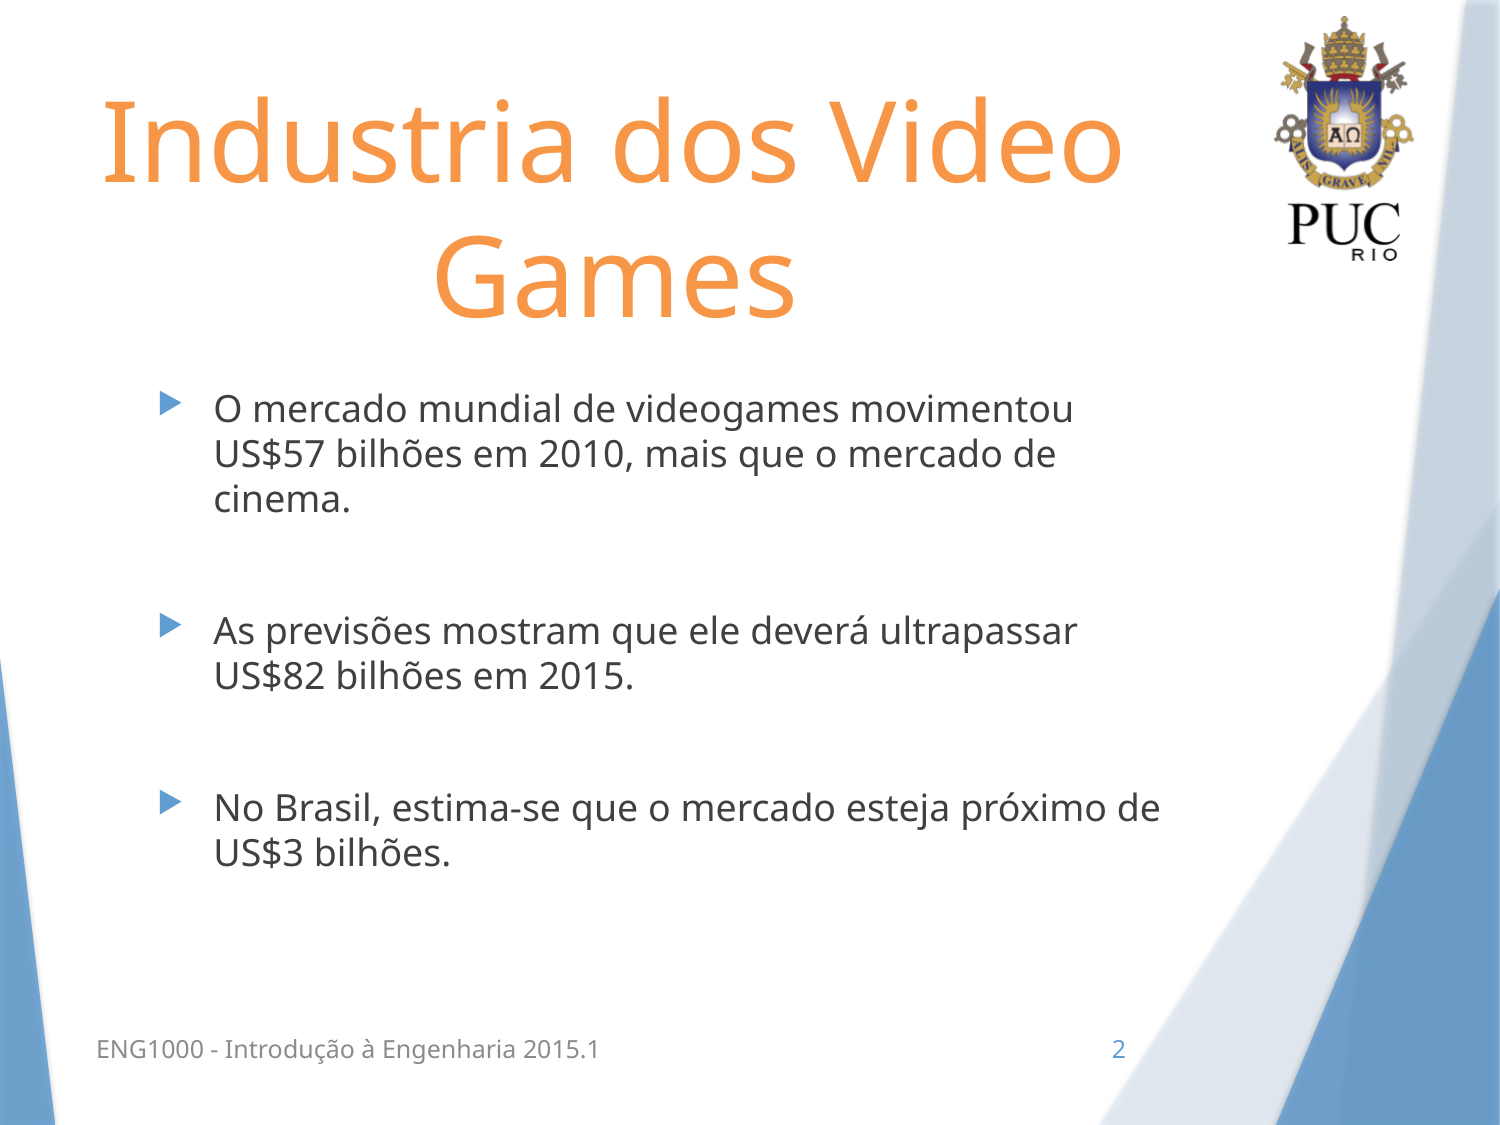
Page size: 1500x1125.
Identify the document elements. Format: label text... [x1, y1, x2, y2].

slide_number 2 [1056, 1021, 1141, 1081]
footer ENG1000 - Introdução à Engenharia 2015.1 [81, 1021, 856, 1081]
picture [1274, 15, 1418, 262]
list O mercado mundial de videogames movimentou US$57 bilhões em 2010, mais que o mercado de cinema. As previsões mostram que ele deverá ultrapassar US$82 bilhões em 2015. No Brasil, estima-se que o mercado esteja próximo de US$3 bilhões. [142, 377, 1200, 861]
title Industria dos Video Games [85, 62, 1144, 218]
